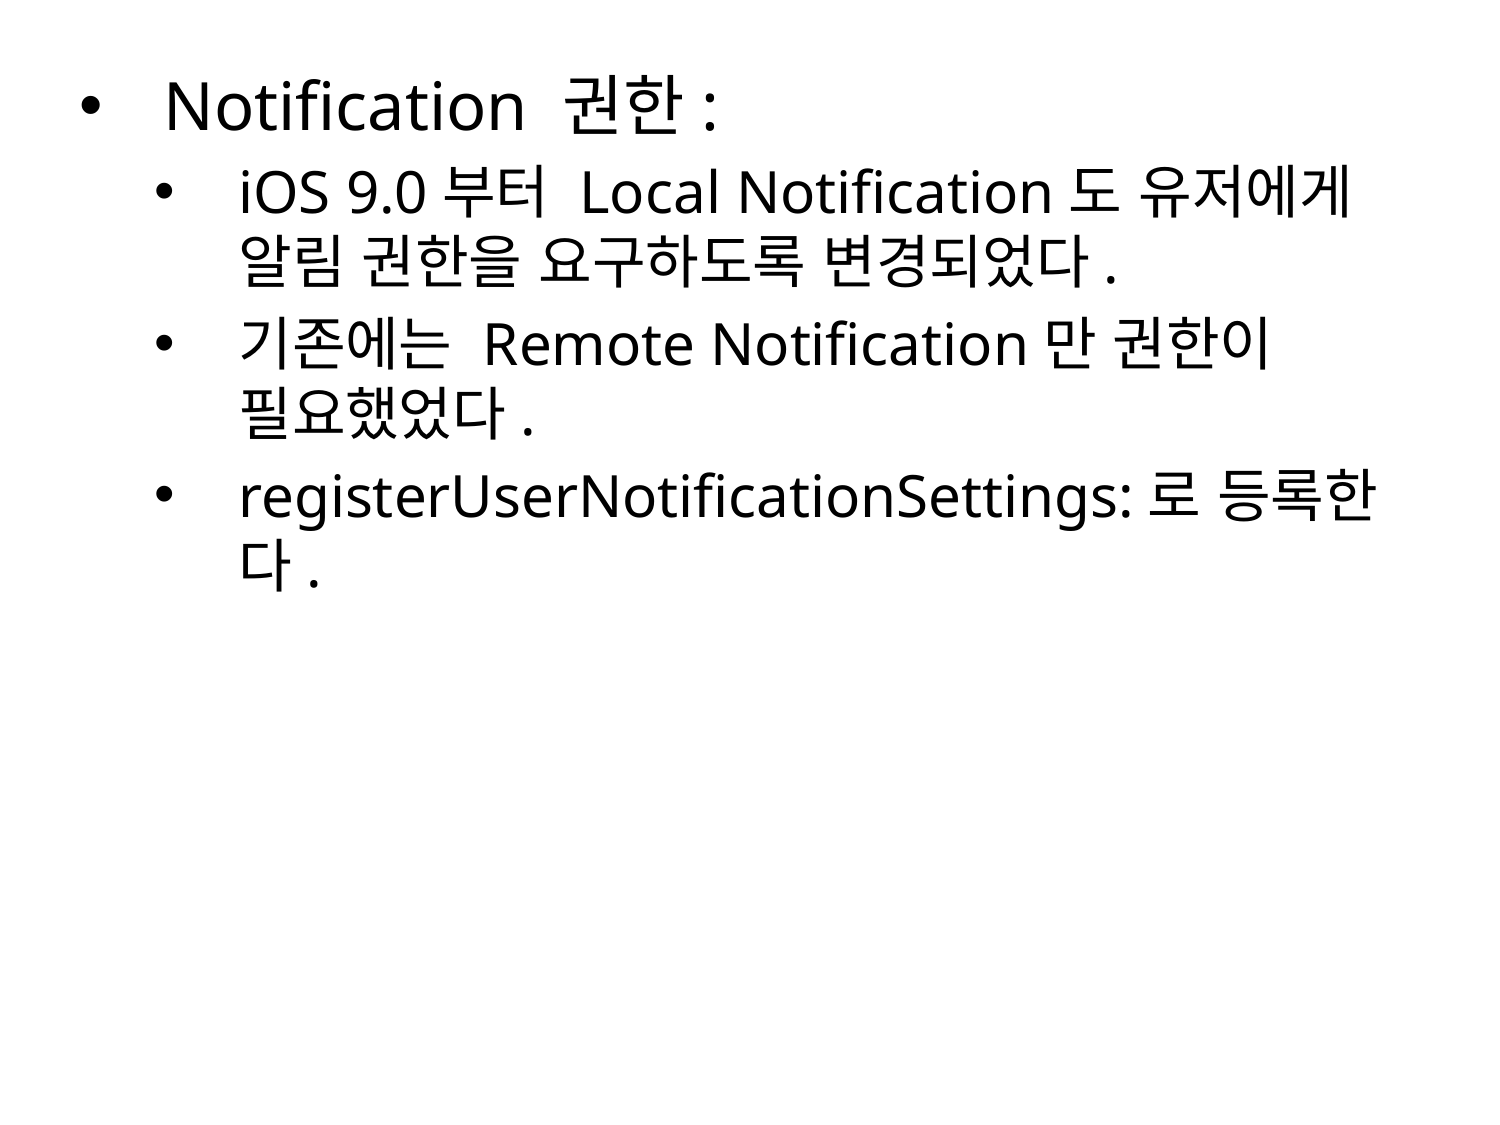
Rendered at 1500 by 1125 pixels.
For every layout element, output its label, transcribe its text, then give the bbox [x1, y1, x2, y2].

subtitle Notification 권한: iOS 9.0부터 Local Notification도 유저에게 알림 권한을 요구하도록 변경되었다. 기존에는 Remote Notification만 권한이 필요했었다. registerUserNotificationSettings:로 등록한다. [64, 56, 1451, 1087]
